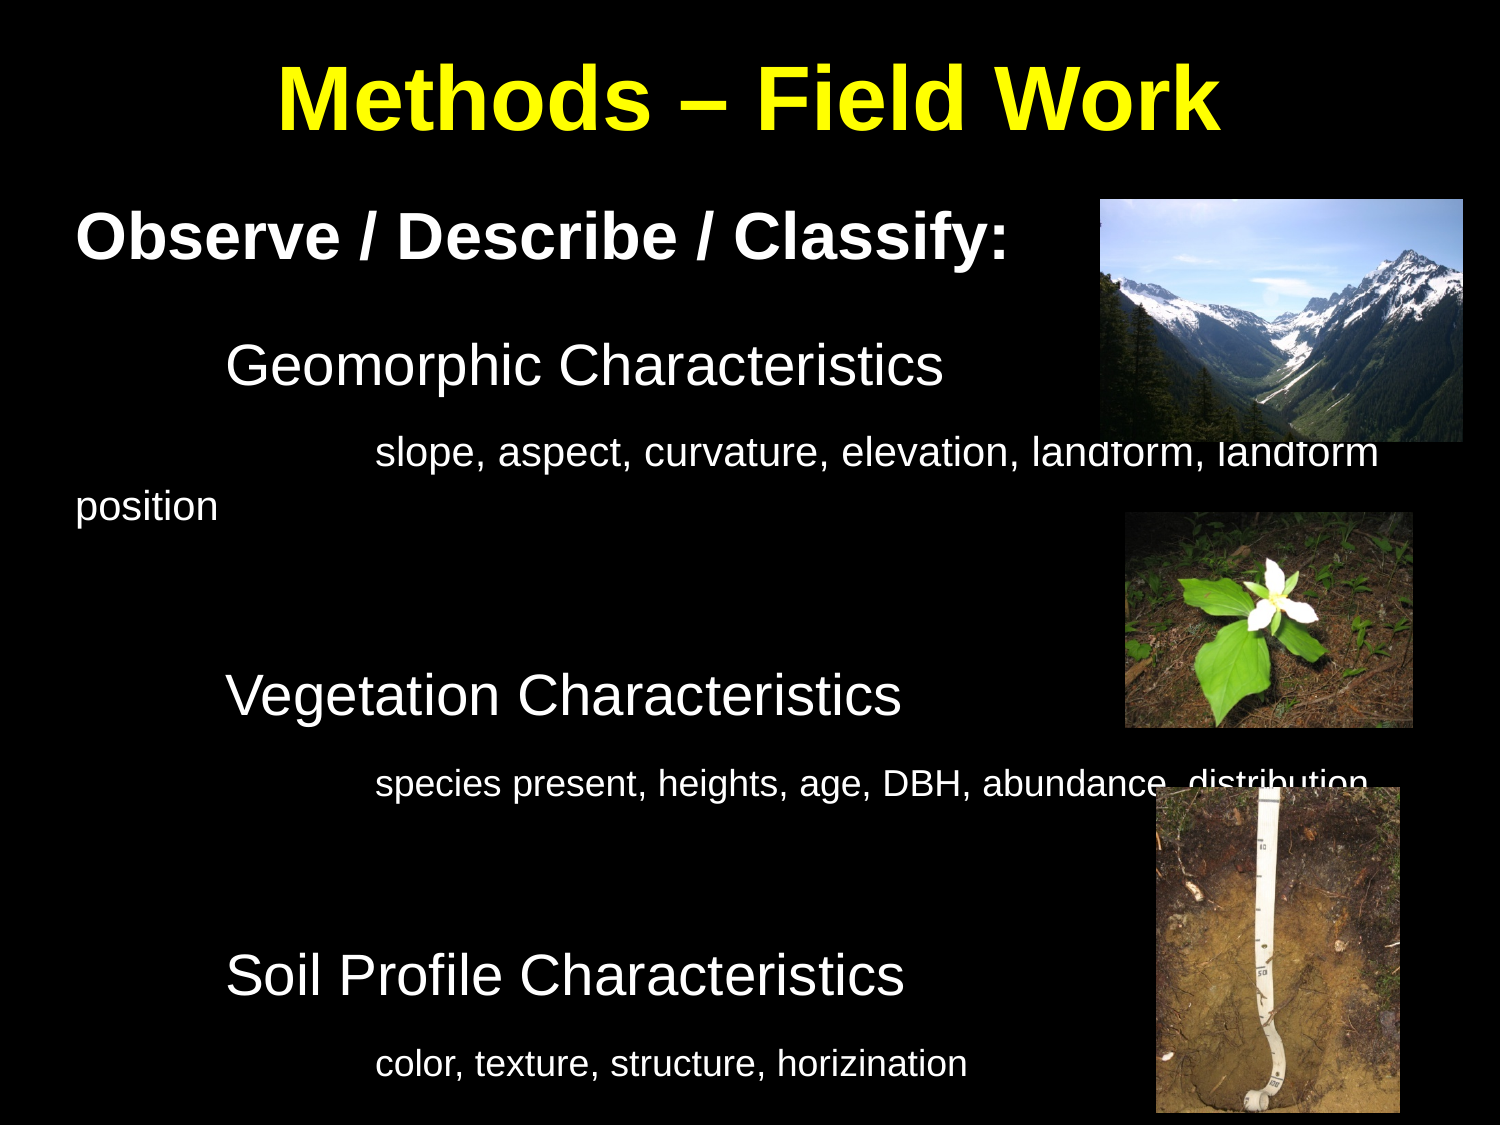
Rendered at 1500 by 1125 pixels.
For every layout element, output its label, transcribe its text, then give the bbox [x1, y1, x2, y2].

picture [1124, 512, 1413, 729]
text_box Methods – Field Work [112, 37, 1388, 150]
text_box Observe / Describe / Classify: Geomorphic Characteristics slope, aspect, curvature, elevation, landform, landform position Vegetation Characteristics species present, heights, age, DBH, abundance, distribution Soil Profile Characteristics color, texture, structure, horizination [0, 185, 1500, 1096]
picture [1099, 199, 1463, 442]
picture [1155, 787, 1401, 1113]
